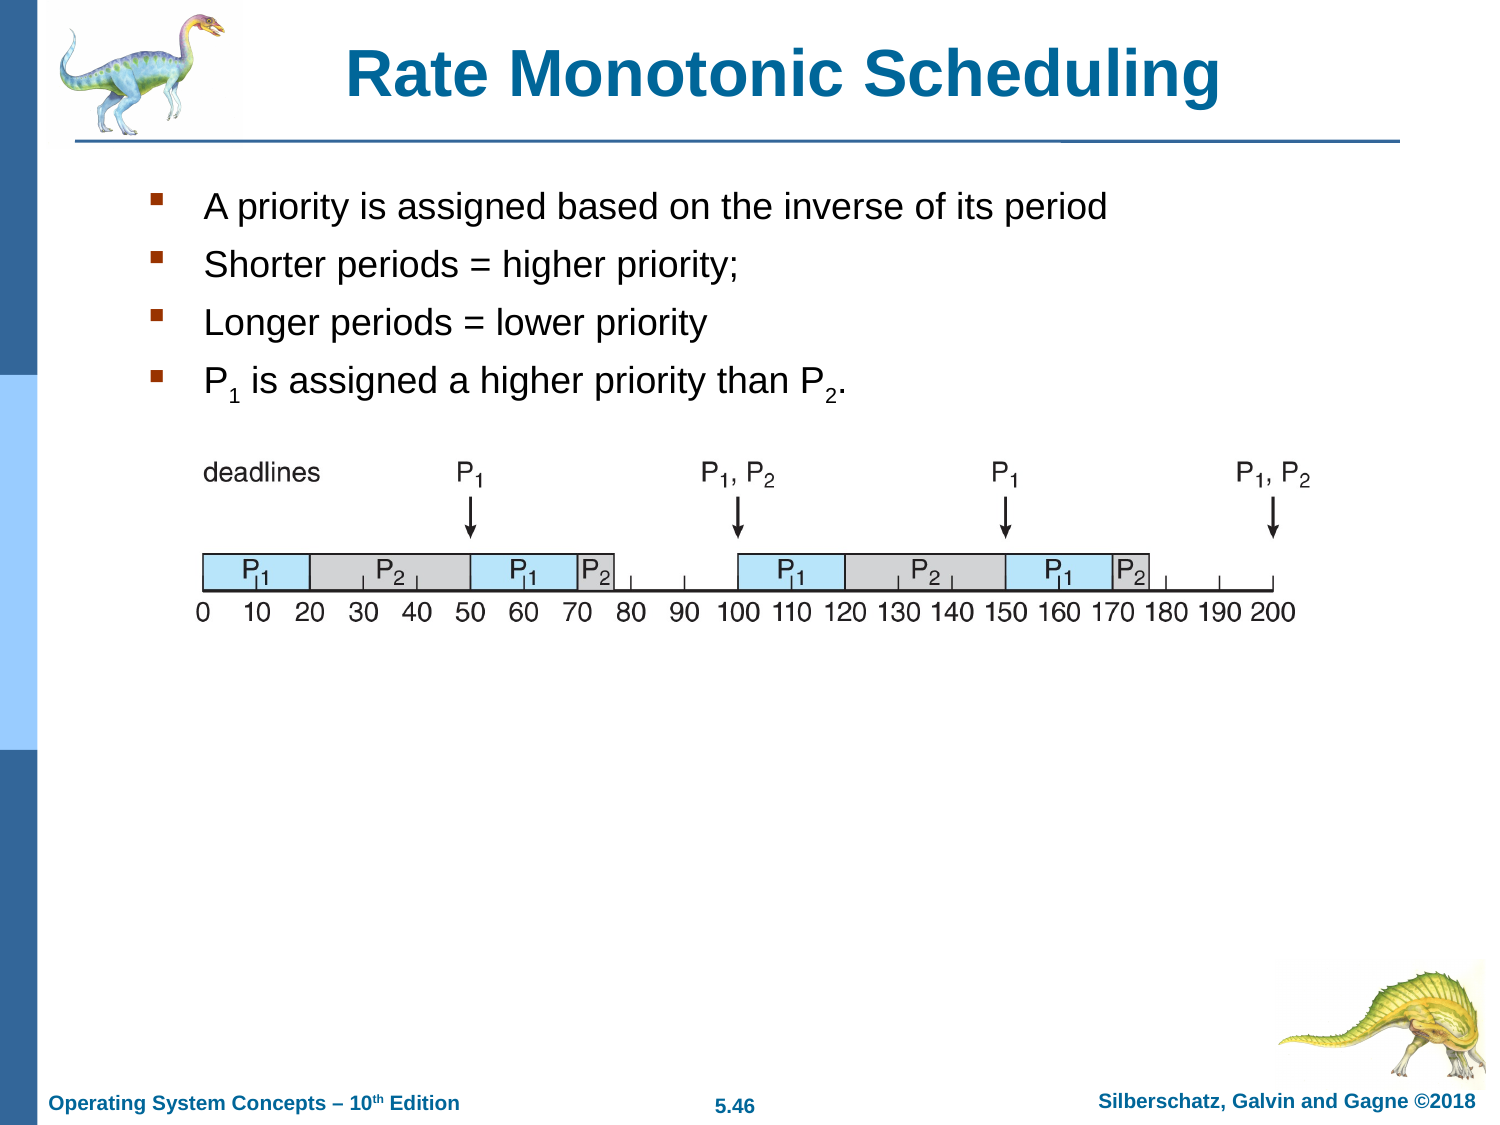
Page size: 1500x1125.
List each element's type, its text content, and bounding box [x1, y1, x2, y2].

picture [194, 458, 1310, 627]
title Rate Monotonic Scheduling [143, 22, 1425, 118]
picture [46, 0, 243, 149]
list A priority is assigned based on the inverse of its period Shorter periods = higher priority; Longer periods = lower priority P1 is assigned a higher priority than P2. [132, 174, 1339, 911]
picture [1275, 959, 1486, 1090]
